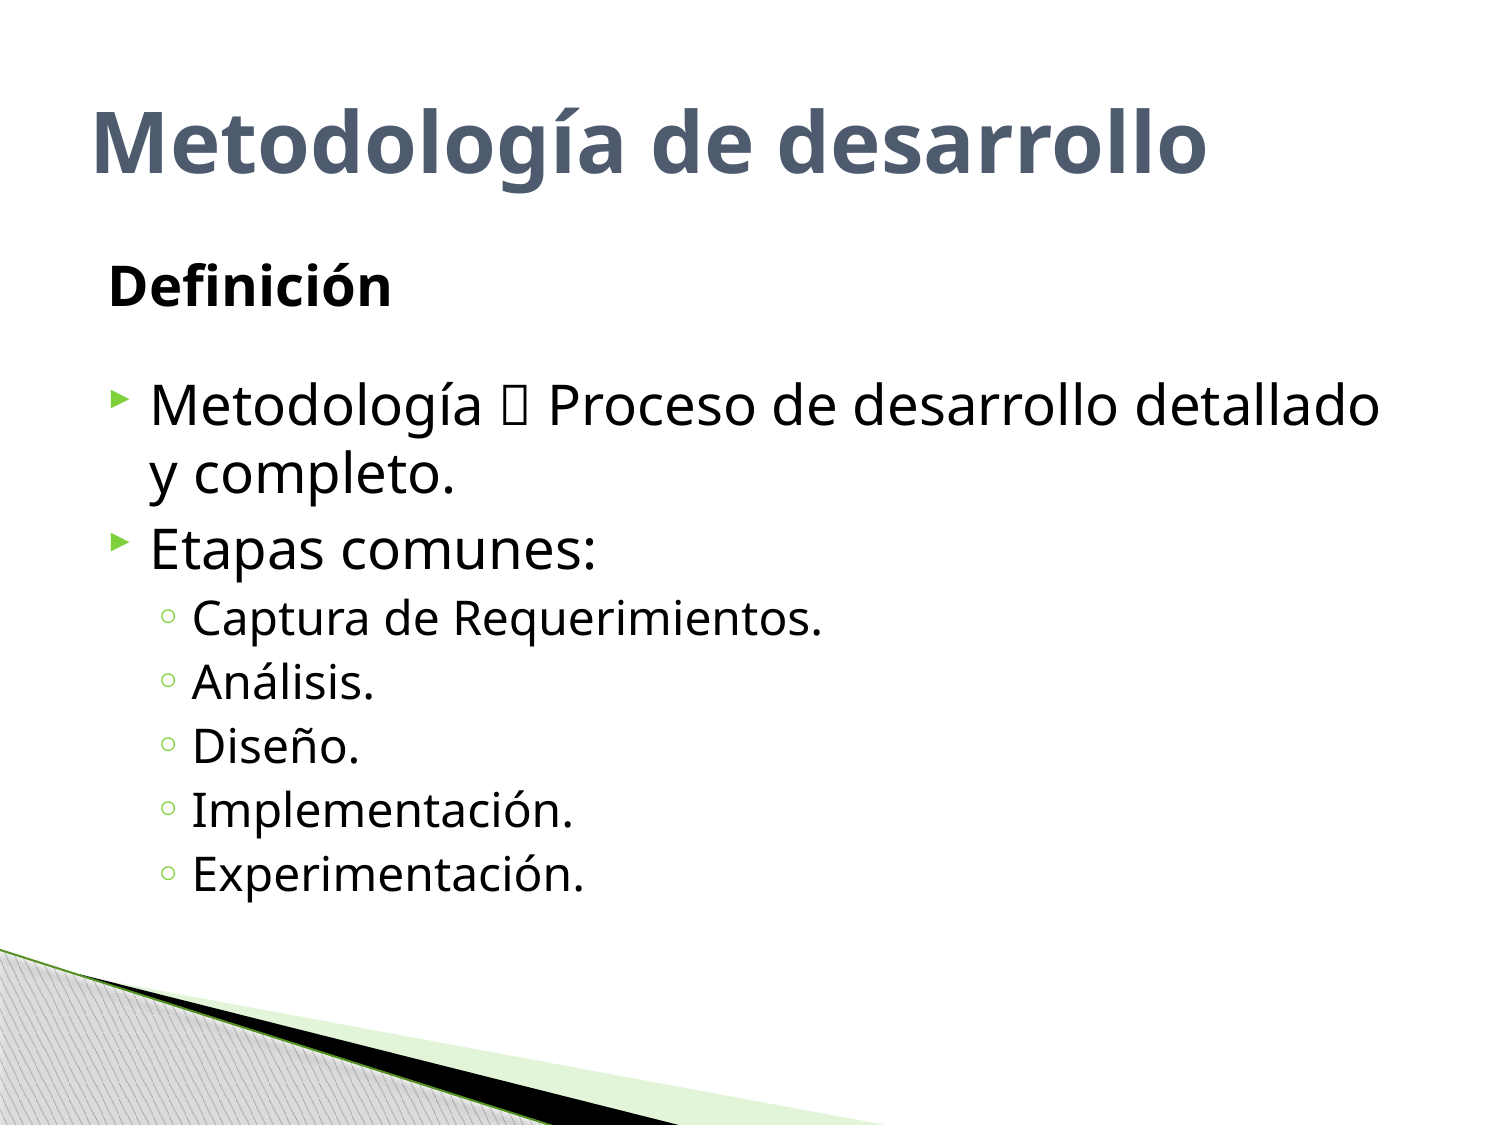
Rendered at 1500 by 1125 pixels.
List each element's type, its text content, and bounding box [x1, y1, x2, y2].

title Metodología de desarrollo [75, 45, 1425, 233]
list Definición Metodología  Proceso de desarrollo detallado y completo. Etapas comunes: Captura de Requerimientos. Análisis. Diseño. Implementación. Experimentación. [75, 243, 1425, 986]
